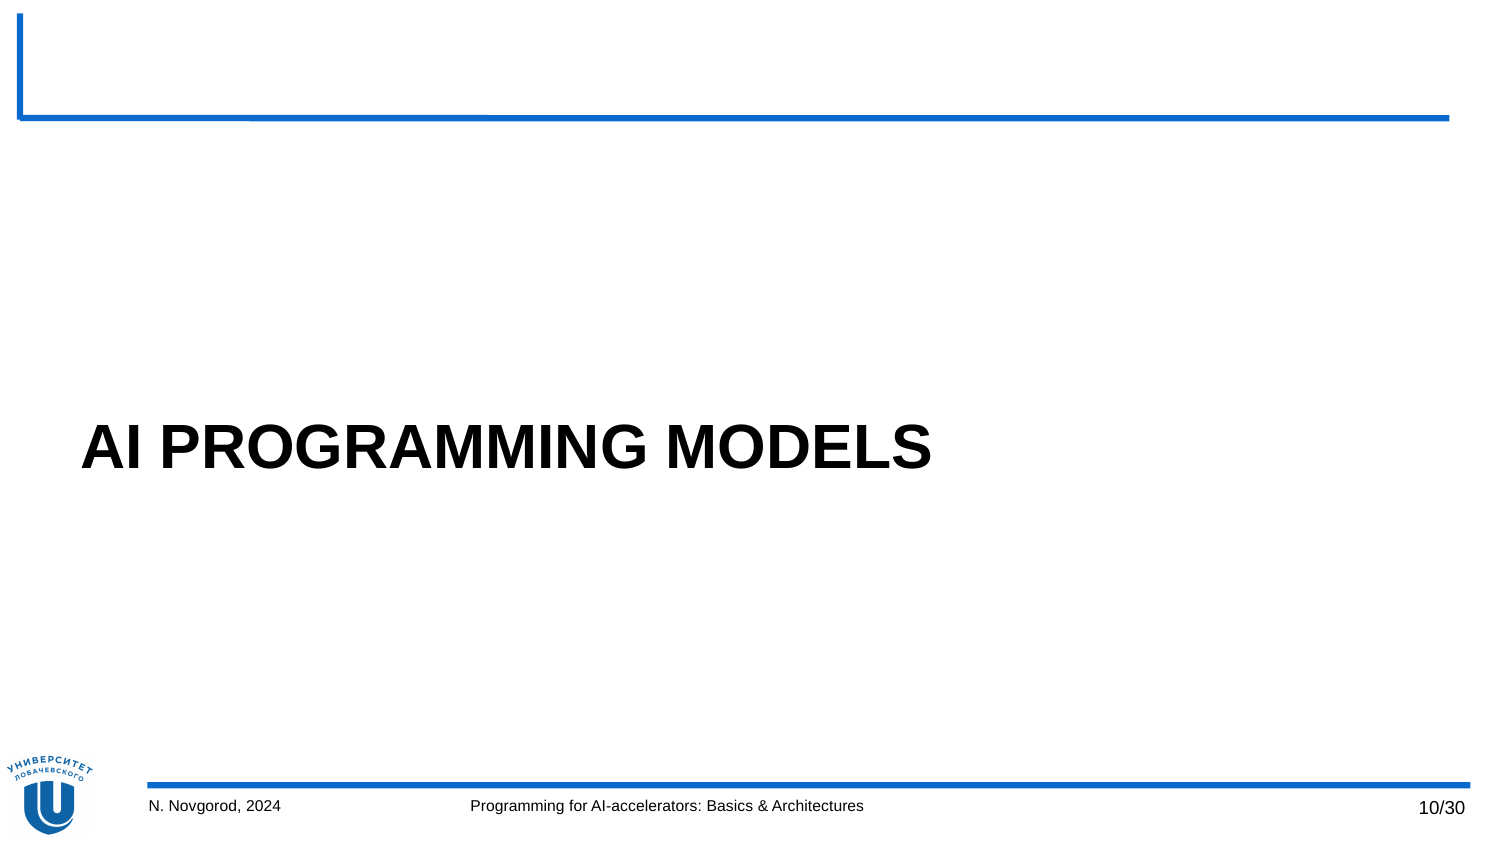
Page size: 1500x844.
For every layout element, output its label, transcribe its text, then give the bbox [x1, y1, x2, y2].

slide_number N. Novgorod, 2024 [133, 788, 445, 844]
title AI Programming Models [64, 398, 1471, 482]
footer Programming for AI-accelerators: Basics & Architectures [455, 788, 1329, 844]
picture [5, 755, 94, 836]
slide_number 10/30 [1338, 788, 1481, 844]
